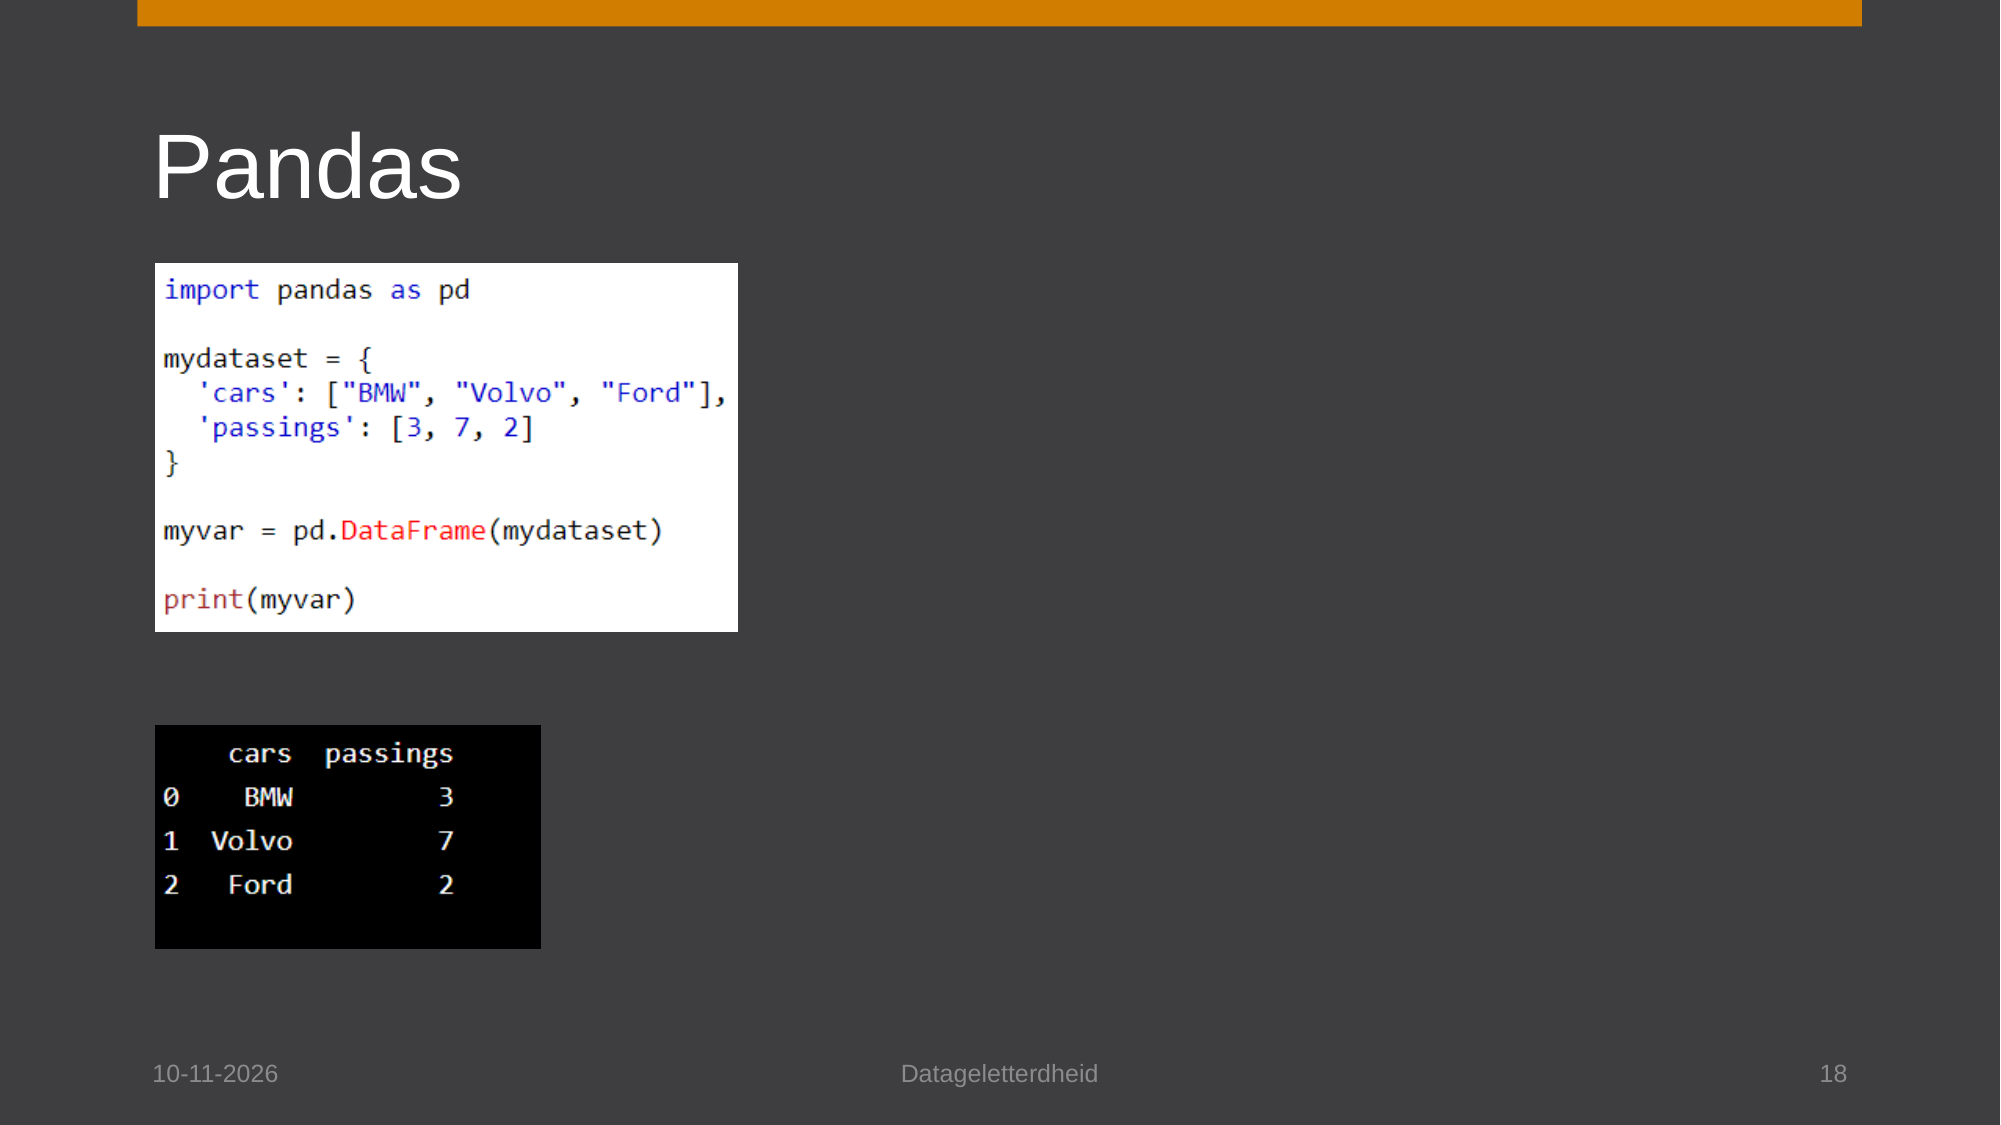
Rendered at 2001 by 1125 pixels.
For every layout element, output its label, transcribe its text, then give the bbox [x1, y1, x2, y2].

title Pandas [137, 59, 1863, 278]
footer Datageletterdheid [662, 1042, 1338, 1103]
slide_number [137, 1042, 588, 1103]
picture [155, 262, 738, 632]
picture [155, 725, 541, 949]
slide_number 18 [1412, 1042, 1863, 1103]
